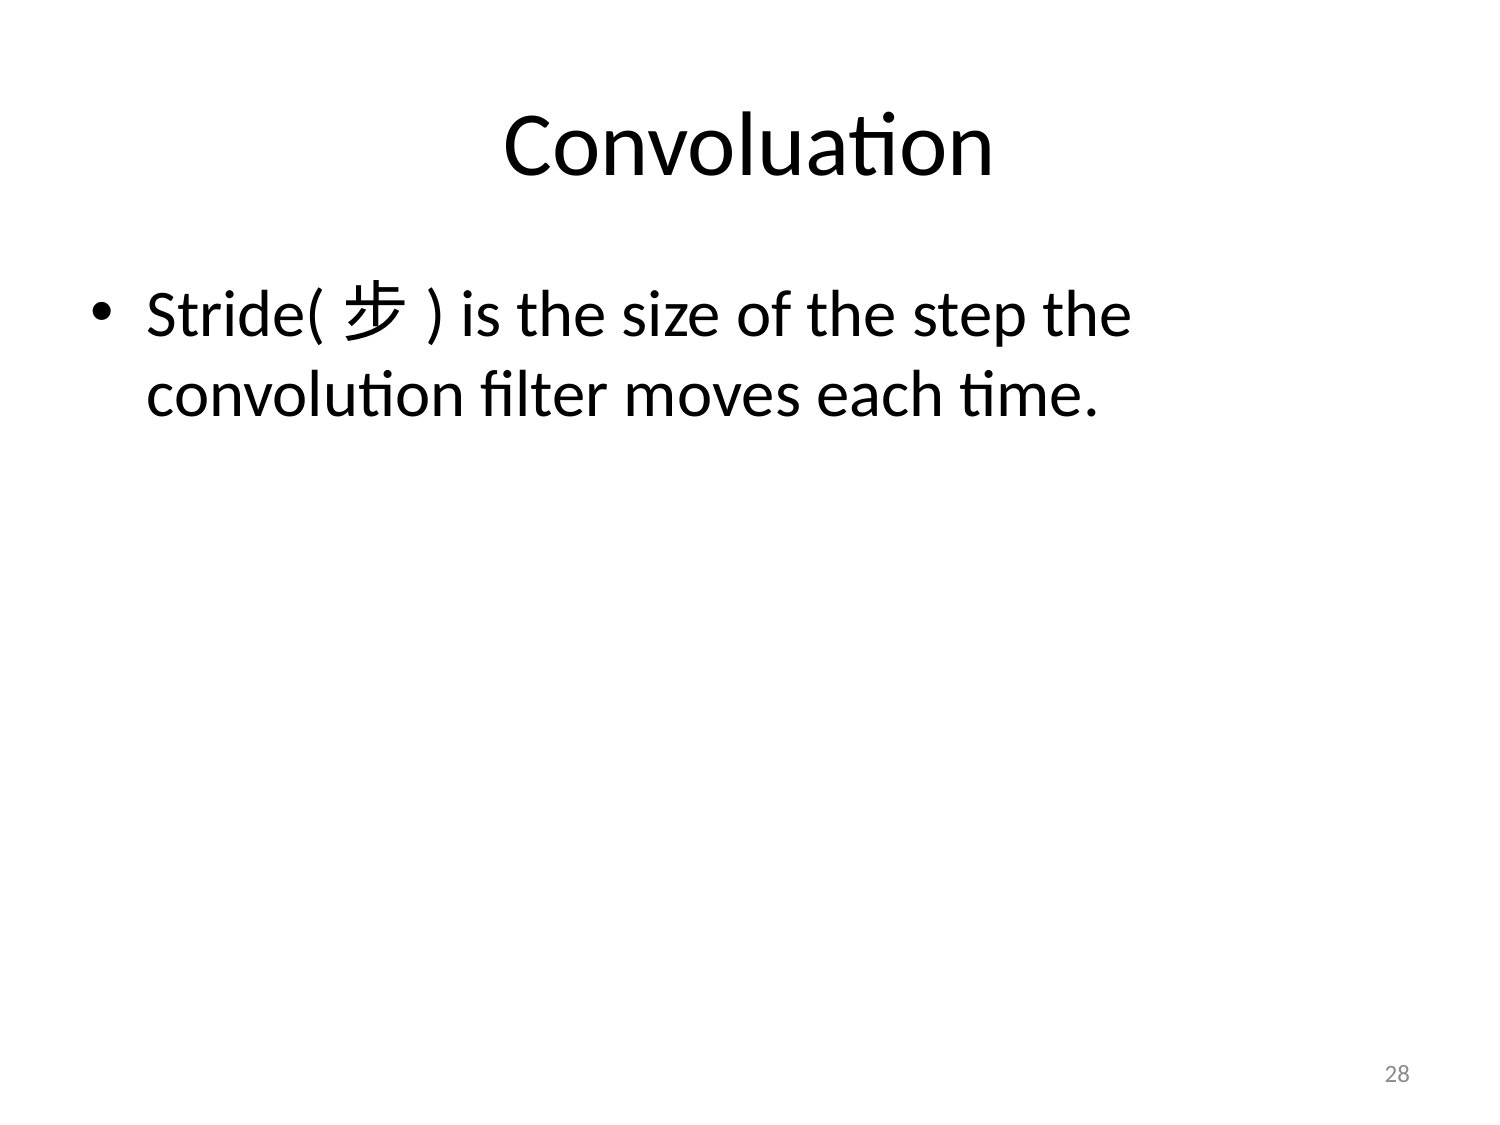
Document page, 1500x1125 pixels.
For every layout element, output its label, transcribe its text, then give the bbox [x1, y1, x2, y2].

list Stride(步) is the size of the step the convolution filter moves each time. [75, 262, 1425, 1005]
slide_number 28 [1074, 1042, 1425, 1103]
title Convoluation [75, 45, 1425, 233]
